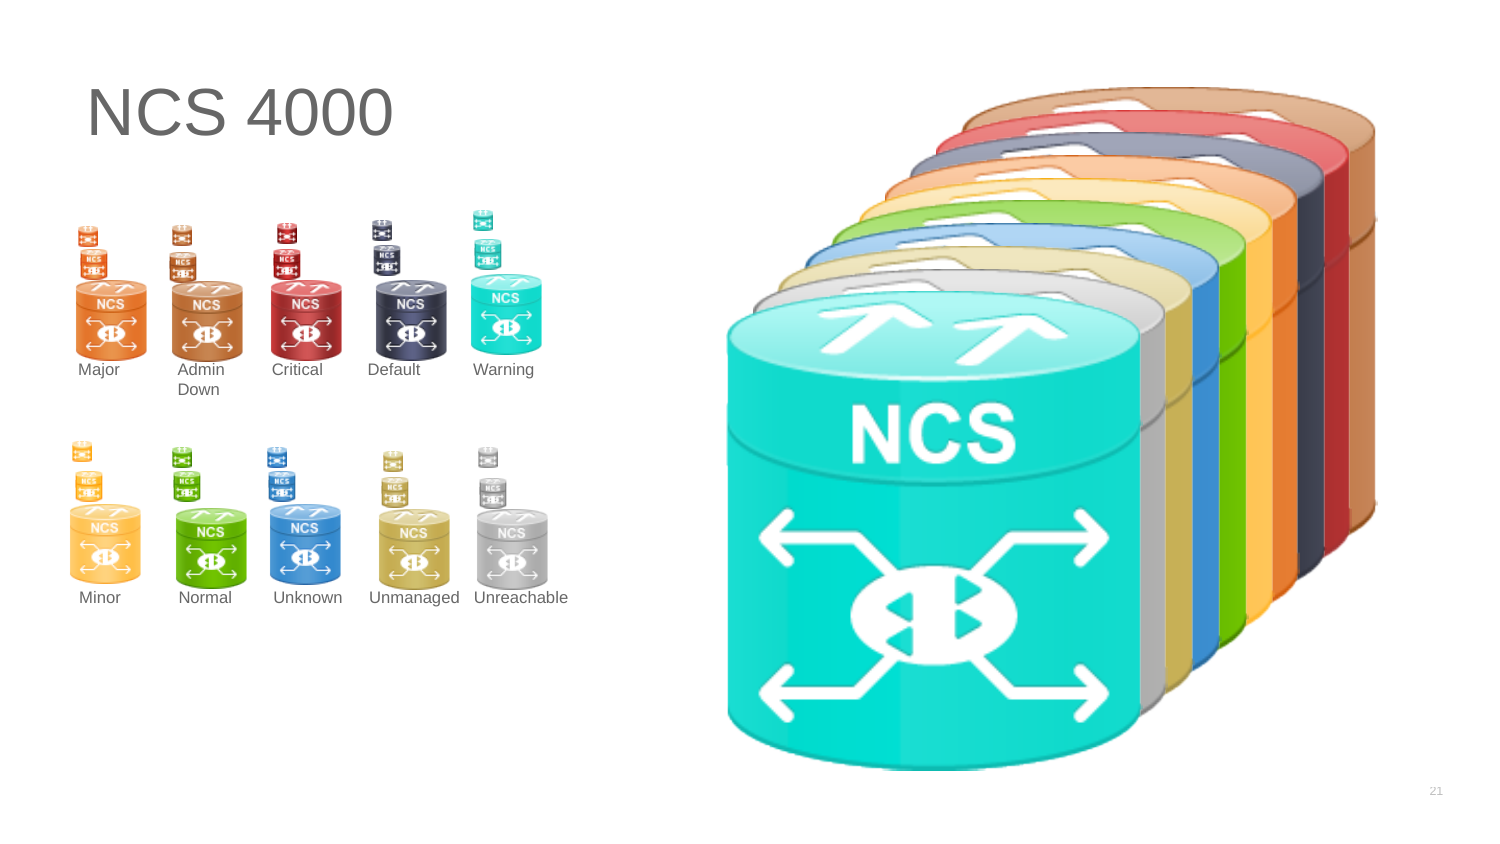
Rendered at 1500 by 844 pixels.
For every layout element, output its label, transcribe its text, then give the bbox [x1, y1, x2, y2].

picture [170, 471, 202, 502]
picture [472, 238, 504, 270]
picture [466, 273, 547, 355]
picture [382, 451, 403, 473]
picture [170, 508, 252, 590]
picture [371, 279, 453, 361]
picture [170, 447, 192, 469]
picture [371, 220, 393, 242]
picture [266, 447, 287, 469]
picture [726, 87, 1379, 772]
picture [76, 226, 98, 247]
picture [371, 244, 403, 276]
picture [472, 210, 494, 232]
picture [65, 503, 147, 585]
picture [266, 471, 297, 502]
picture [170, 224, 192, 246]
picture [266, 248, 347, 361]
picture [72, 470, 104, 502]
picture [71, 441, 92, 463]
picture [265, 504, 346, 585]
picture [276, 223, 297, 244]
title NCS 4000 [71, 55, 1441, 176]
picture [71, 248, 153, 361]
picture [472, 477, 554, 590]
picture [477, 447, 499, 469]
picture [167, 251, 248, 362]
picture [379, 477, 411, 508]
picture [373, 509, 455, 591]
